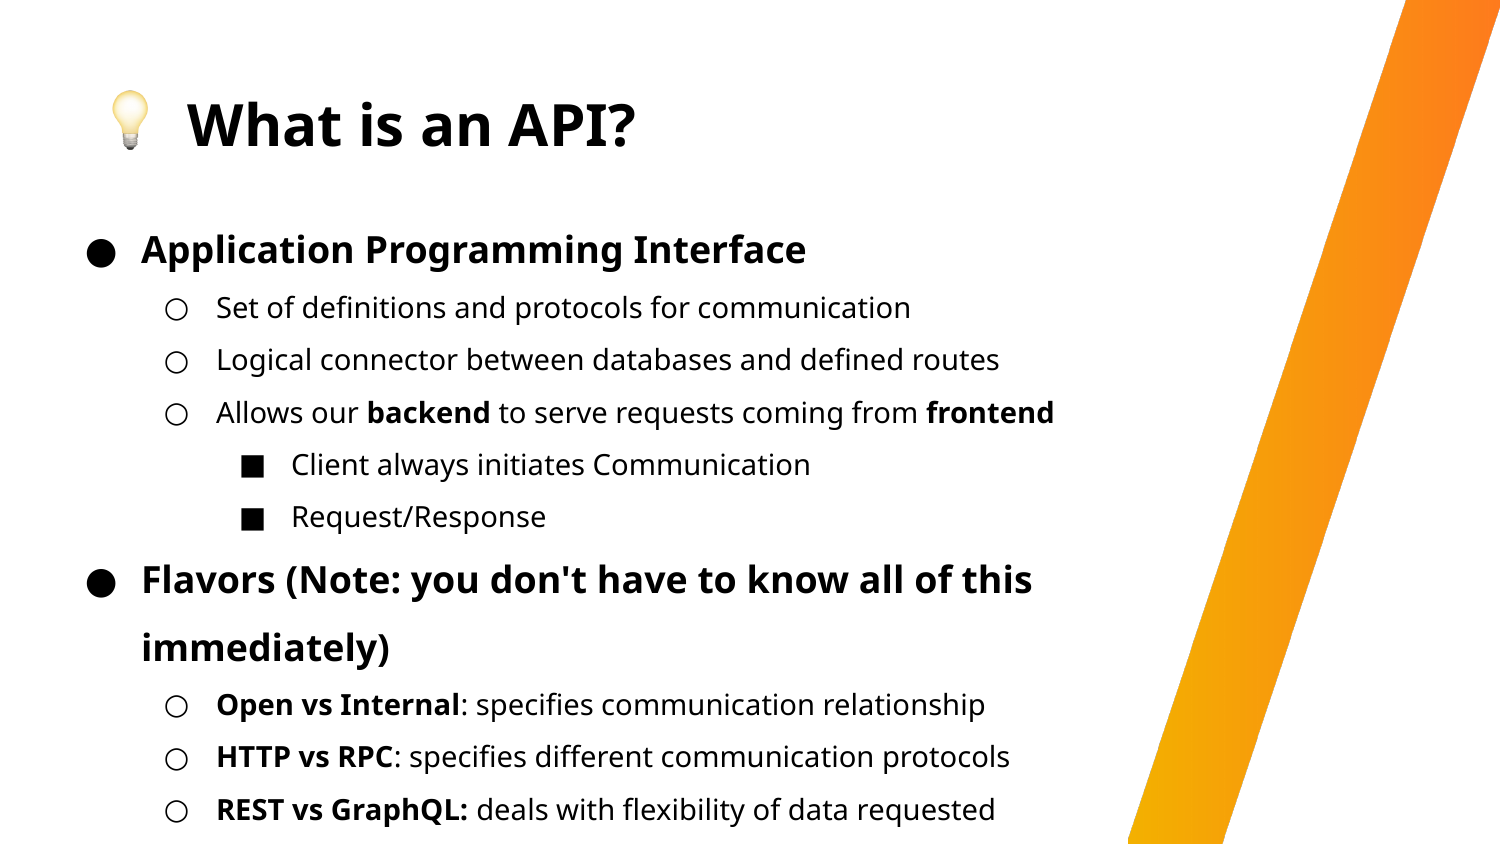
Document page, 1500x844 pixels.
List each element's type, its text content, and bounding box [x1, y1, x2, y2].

picture [99, 89, 161, 151]
title What is an API? [172, 72, 1223, 167]
list Application Programming Interface Set of definitions and protocols for communication Logical connector between databases and defined routes Allows our backend to serve requests coming from frontend Client always initiates Communication Request/Response Flavors (Note: you don't have to know all of this immediately) Open vs Internal: specifies communication relationship HTTP vs RPC: specifies different communication protocols REST vs GraphQL: deals with flexibility of data requested [51, 189, 1210, 750]
picture [1128, 0, 1500, 844]
